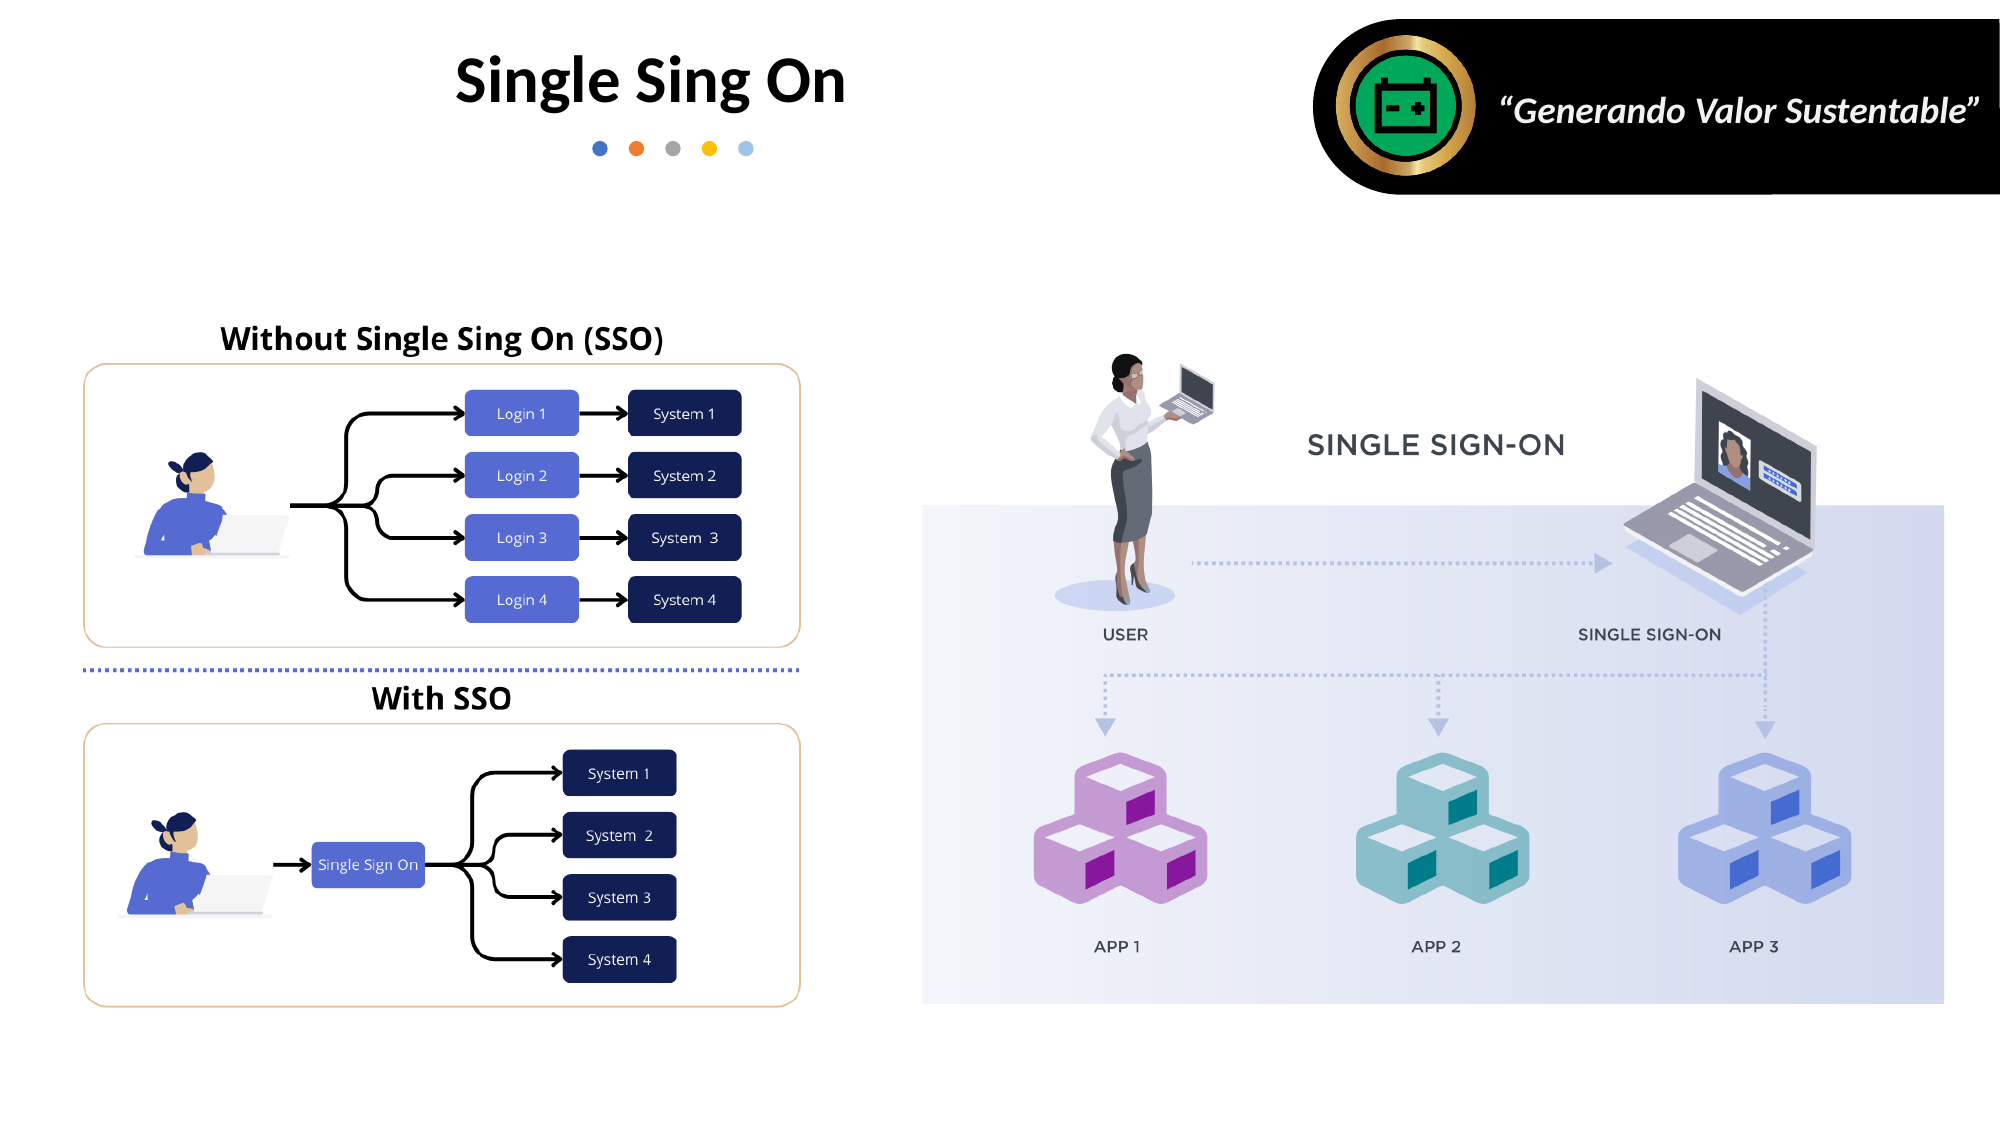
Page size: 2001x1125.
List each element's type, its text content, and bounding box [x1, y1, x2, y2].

picture [1286, 35, 1525, 178]
text_box [664, 139, 682, 158]
text_box [738, 140, 754, 157]
text_box [627, 139, 646, 158]
text_box [1347, 139, 2000, 196]
text_box Single Sing On [75, 28, 1286, 123]
picture [55, 317, 824, 1029]
text_box [1348, 18, 2000, 78]
text_box “Generando Valor Sustentable” [1525, 78, 2000, 139]
picture [915, 342, 1945, 1004]
text_box [591, 139, 609, 158]
text_box [700, 139, 719, 158]
